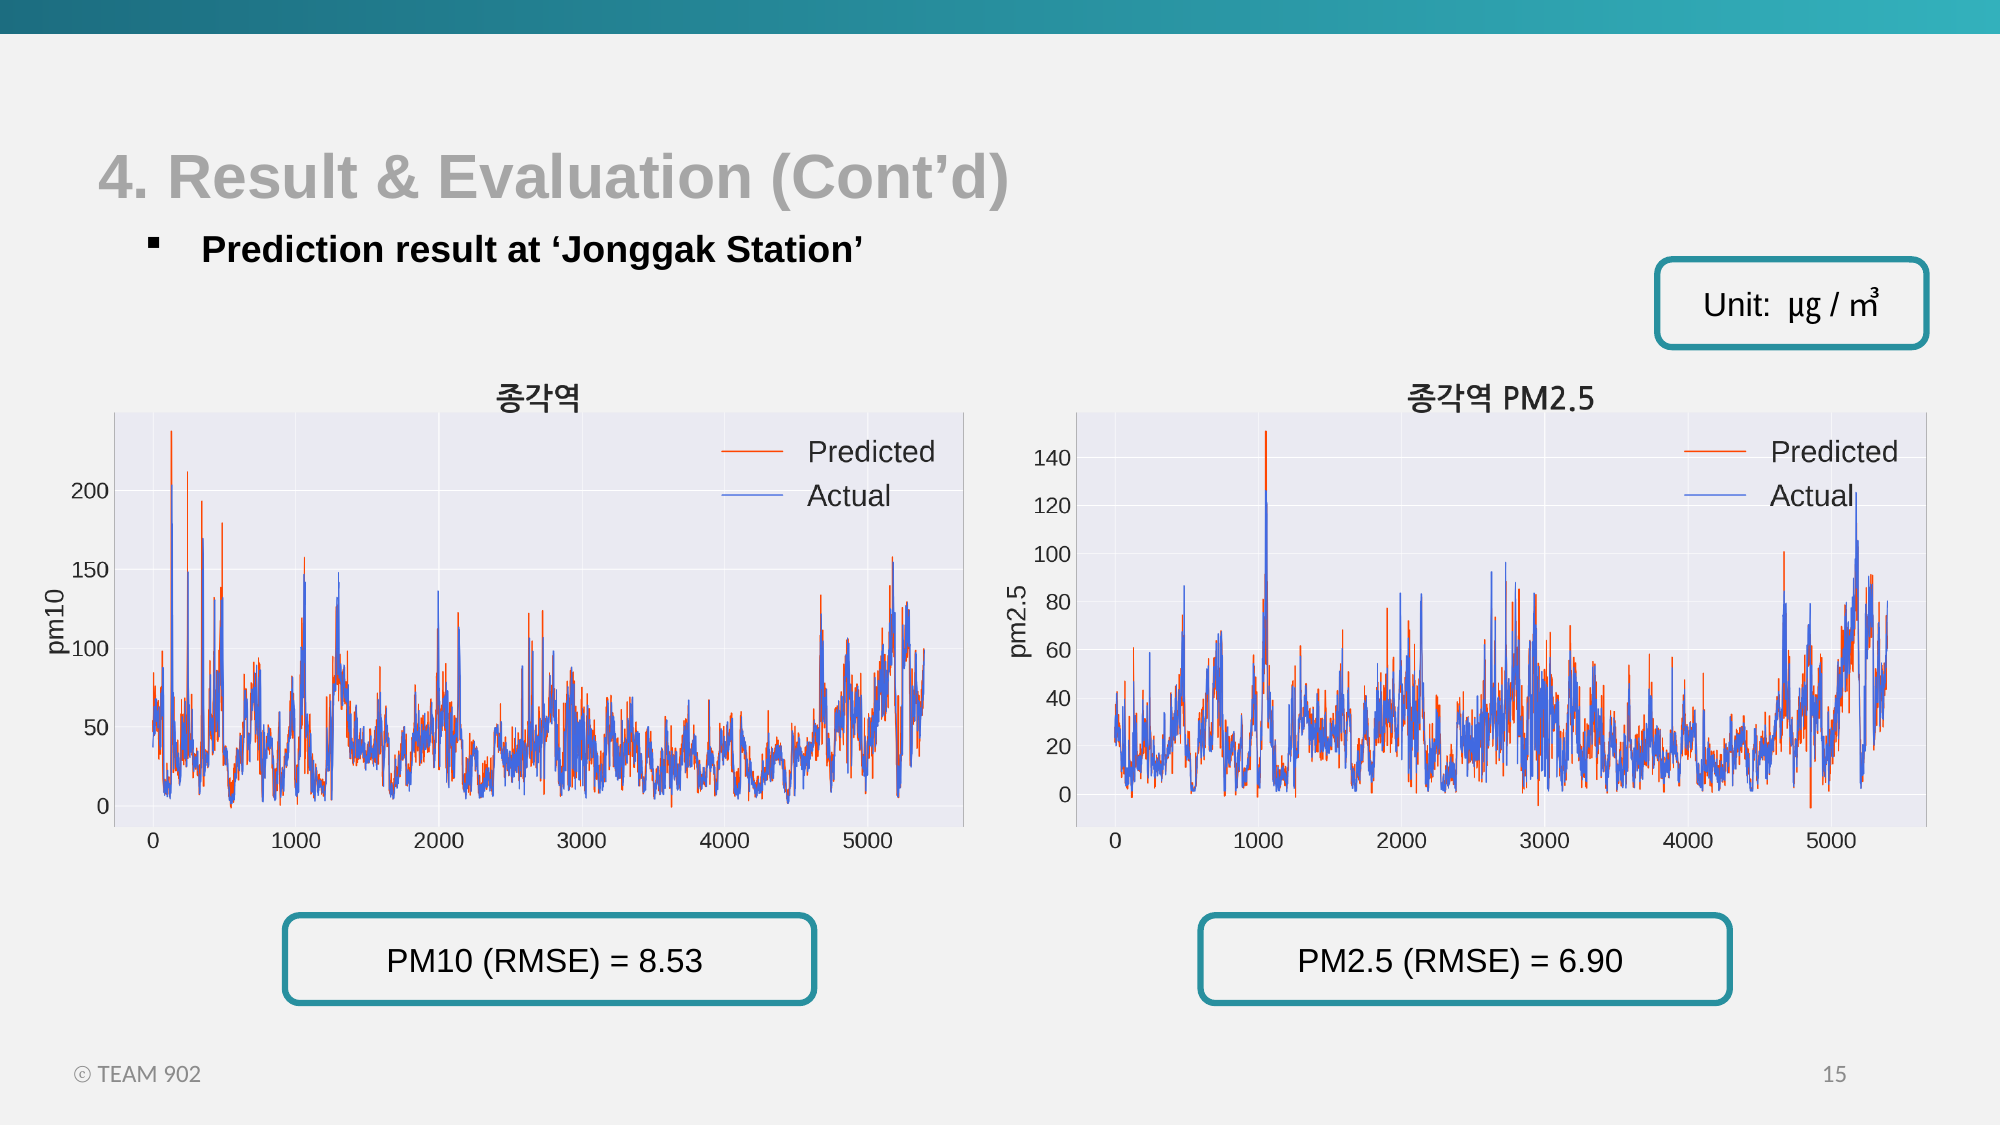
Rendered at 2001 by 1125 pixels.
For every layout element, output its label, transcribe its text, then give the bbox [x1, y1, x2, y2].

text_box Unit: ㎍/㎥ [1656, 258, 1928, 349]
text_box PM10 (RMSE) = 8.53 [283, 914, 816, 1005]
picture [37, 379, 968, 858]
picture [999, 379, 1931, 858]
text_box [0, 0, 2000, 35]
text_box 4. Result & Evaluation (Cont’d) [83, 83, 1090, 219]
slide_number 15 [1412, 1042, 1863, 1103]
text_box Prediction result at ‘Jonggak Station’ [130, 217, 880, 278]
footer ⓒ TEAM 902 [53, 1042, 222, 1103]
text_box PM2.5 (RMSE) = 6.90 [1199, 914, 1731, 1005]
